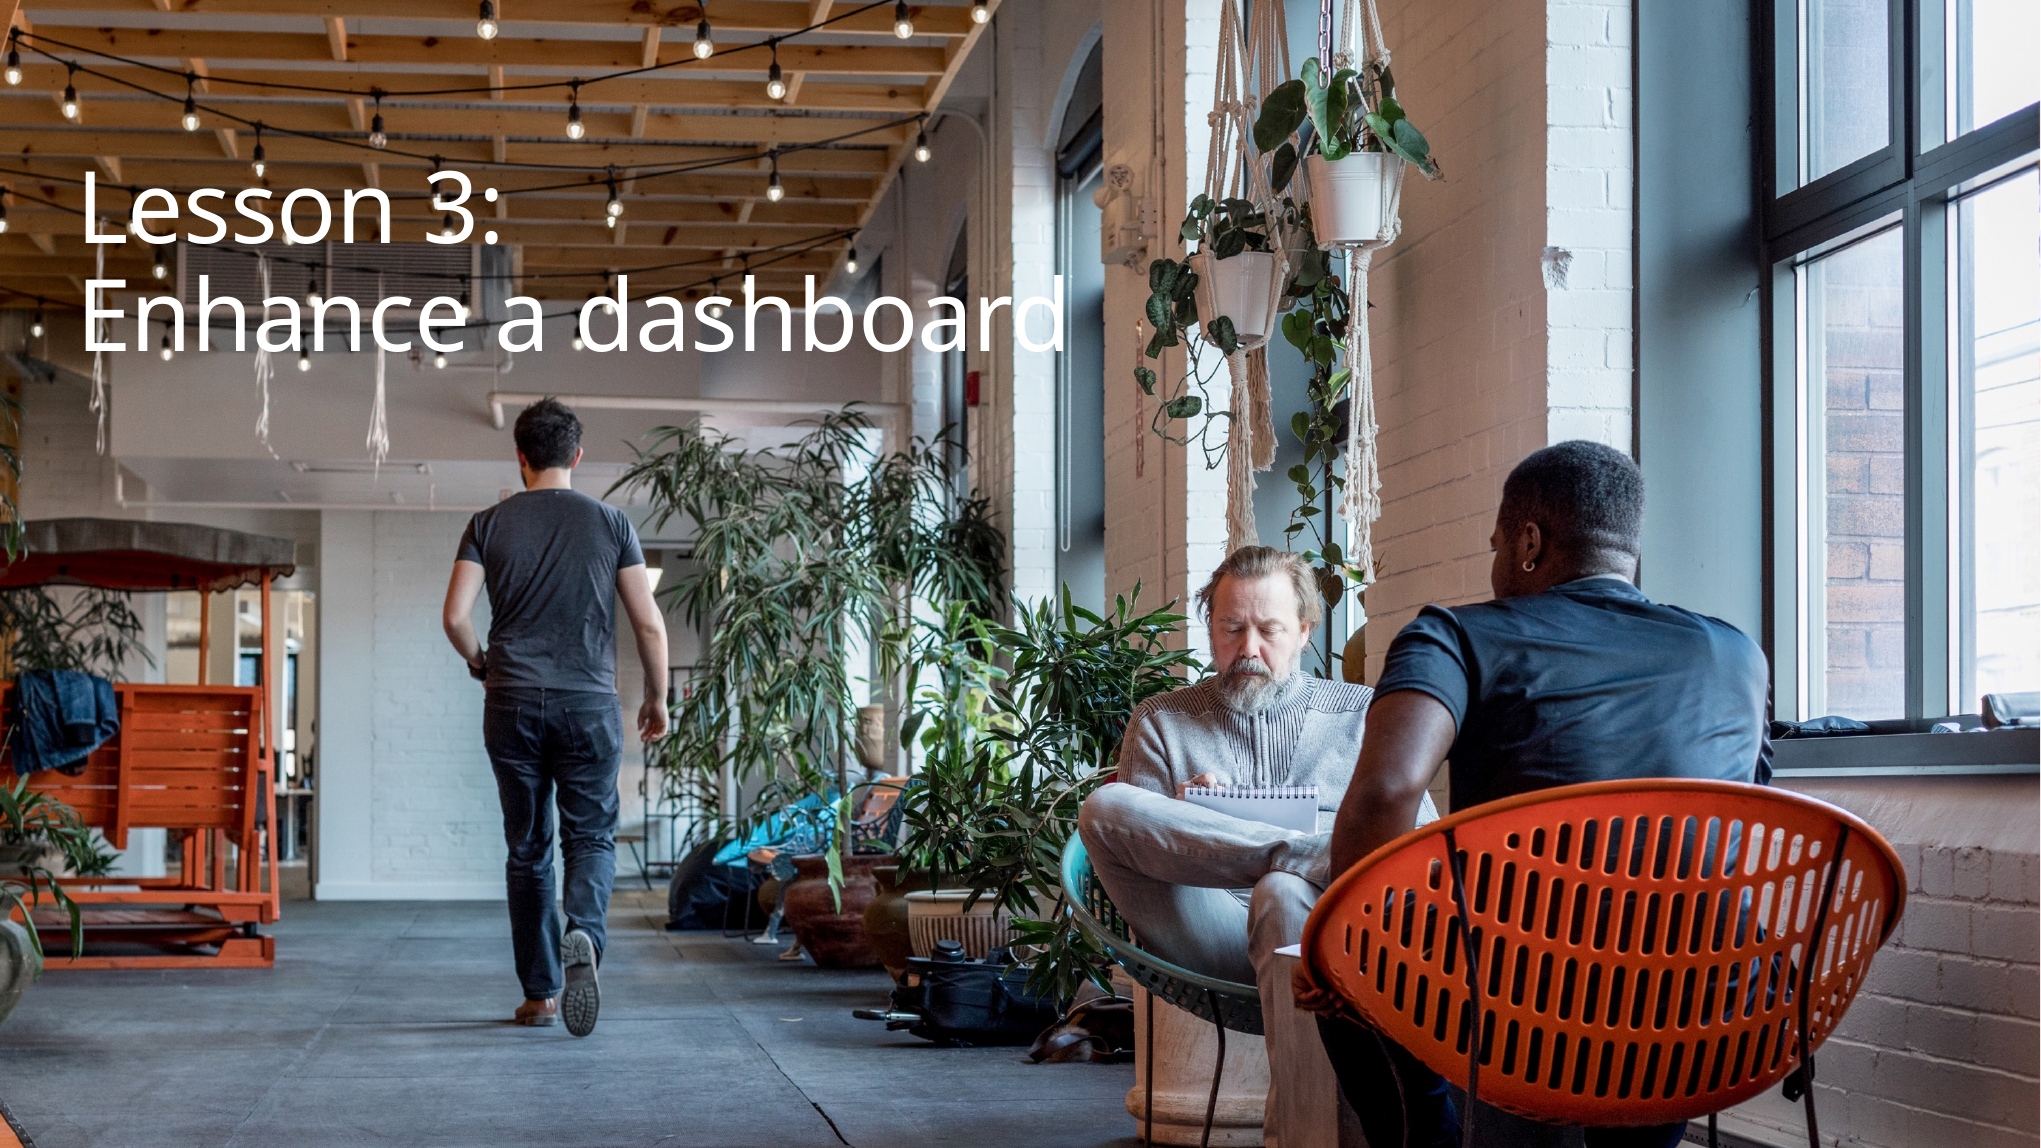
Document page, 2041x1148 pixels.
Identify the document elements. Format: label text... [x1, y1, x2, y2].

title Lesson 3: Enhance a dashboard [76, 157, 1324, 753]
picture [0, 0, 2041, 1148]
